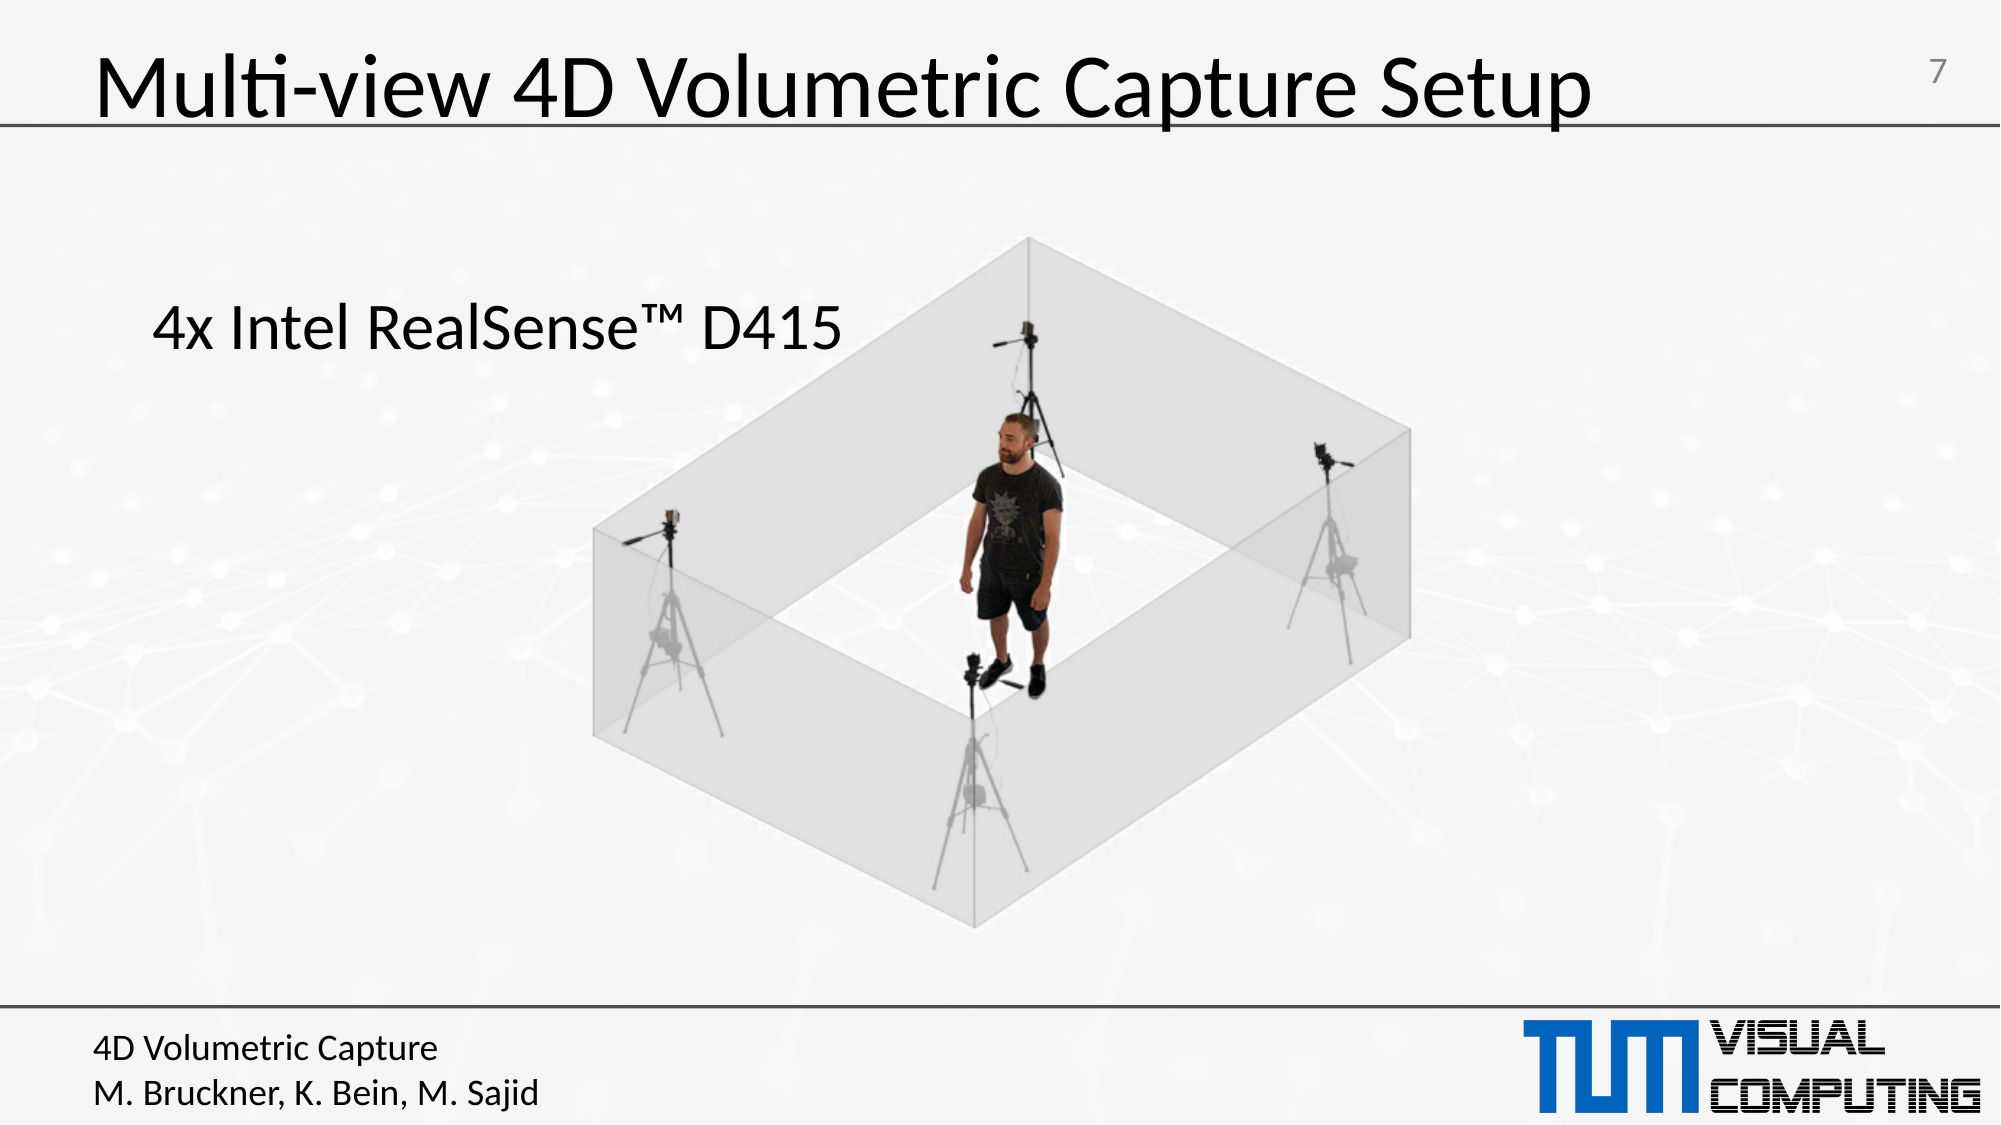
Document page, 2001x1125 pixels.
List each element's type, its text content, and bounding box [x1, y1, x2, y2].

picture [1523, 1018, 1983, 1117]
title Multi-view 4D Volumetric Capture Setup [78, 0, 1708, 143]
text_box 4x Intel RealSense™ D415 [62, 275, 539, 370]
picture [544, 175, 1456, 950]
